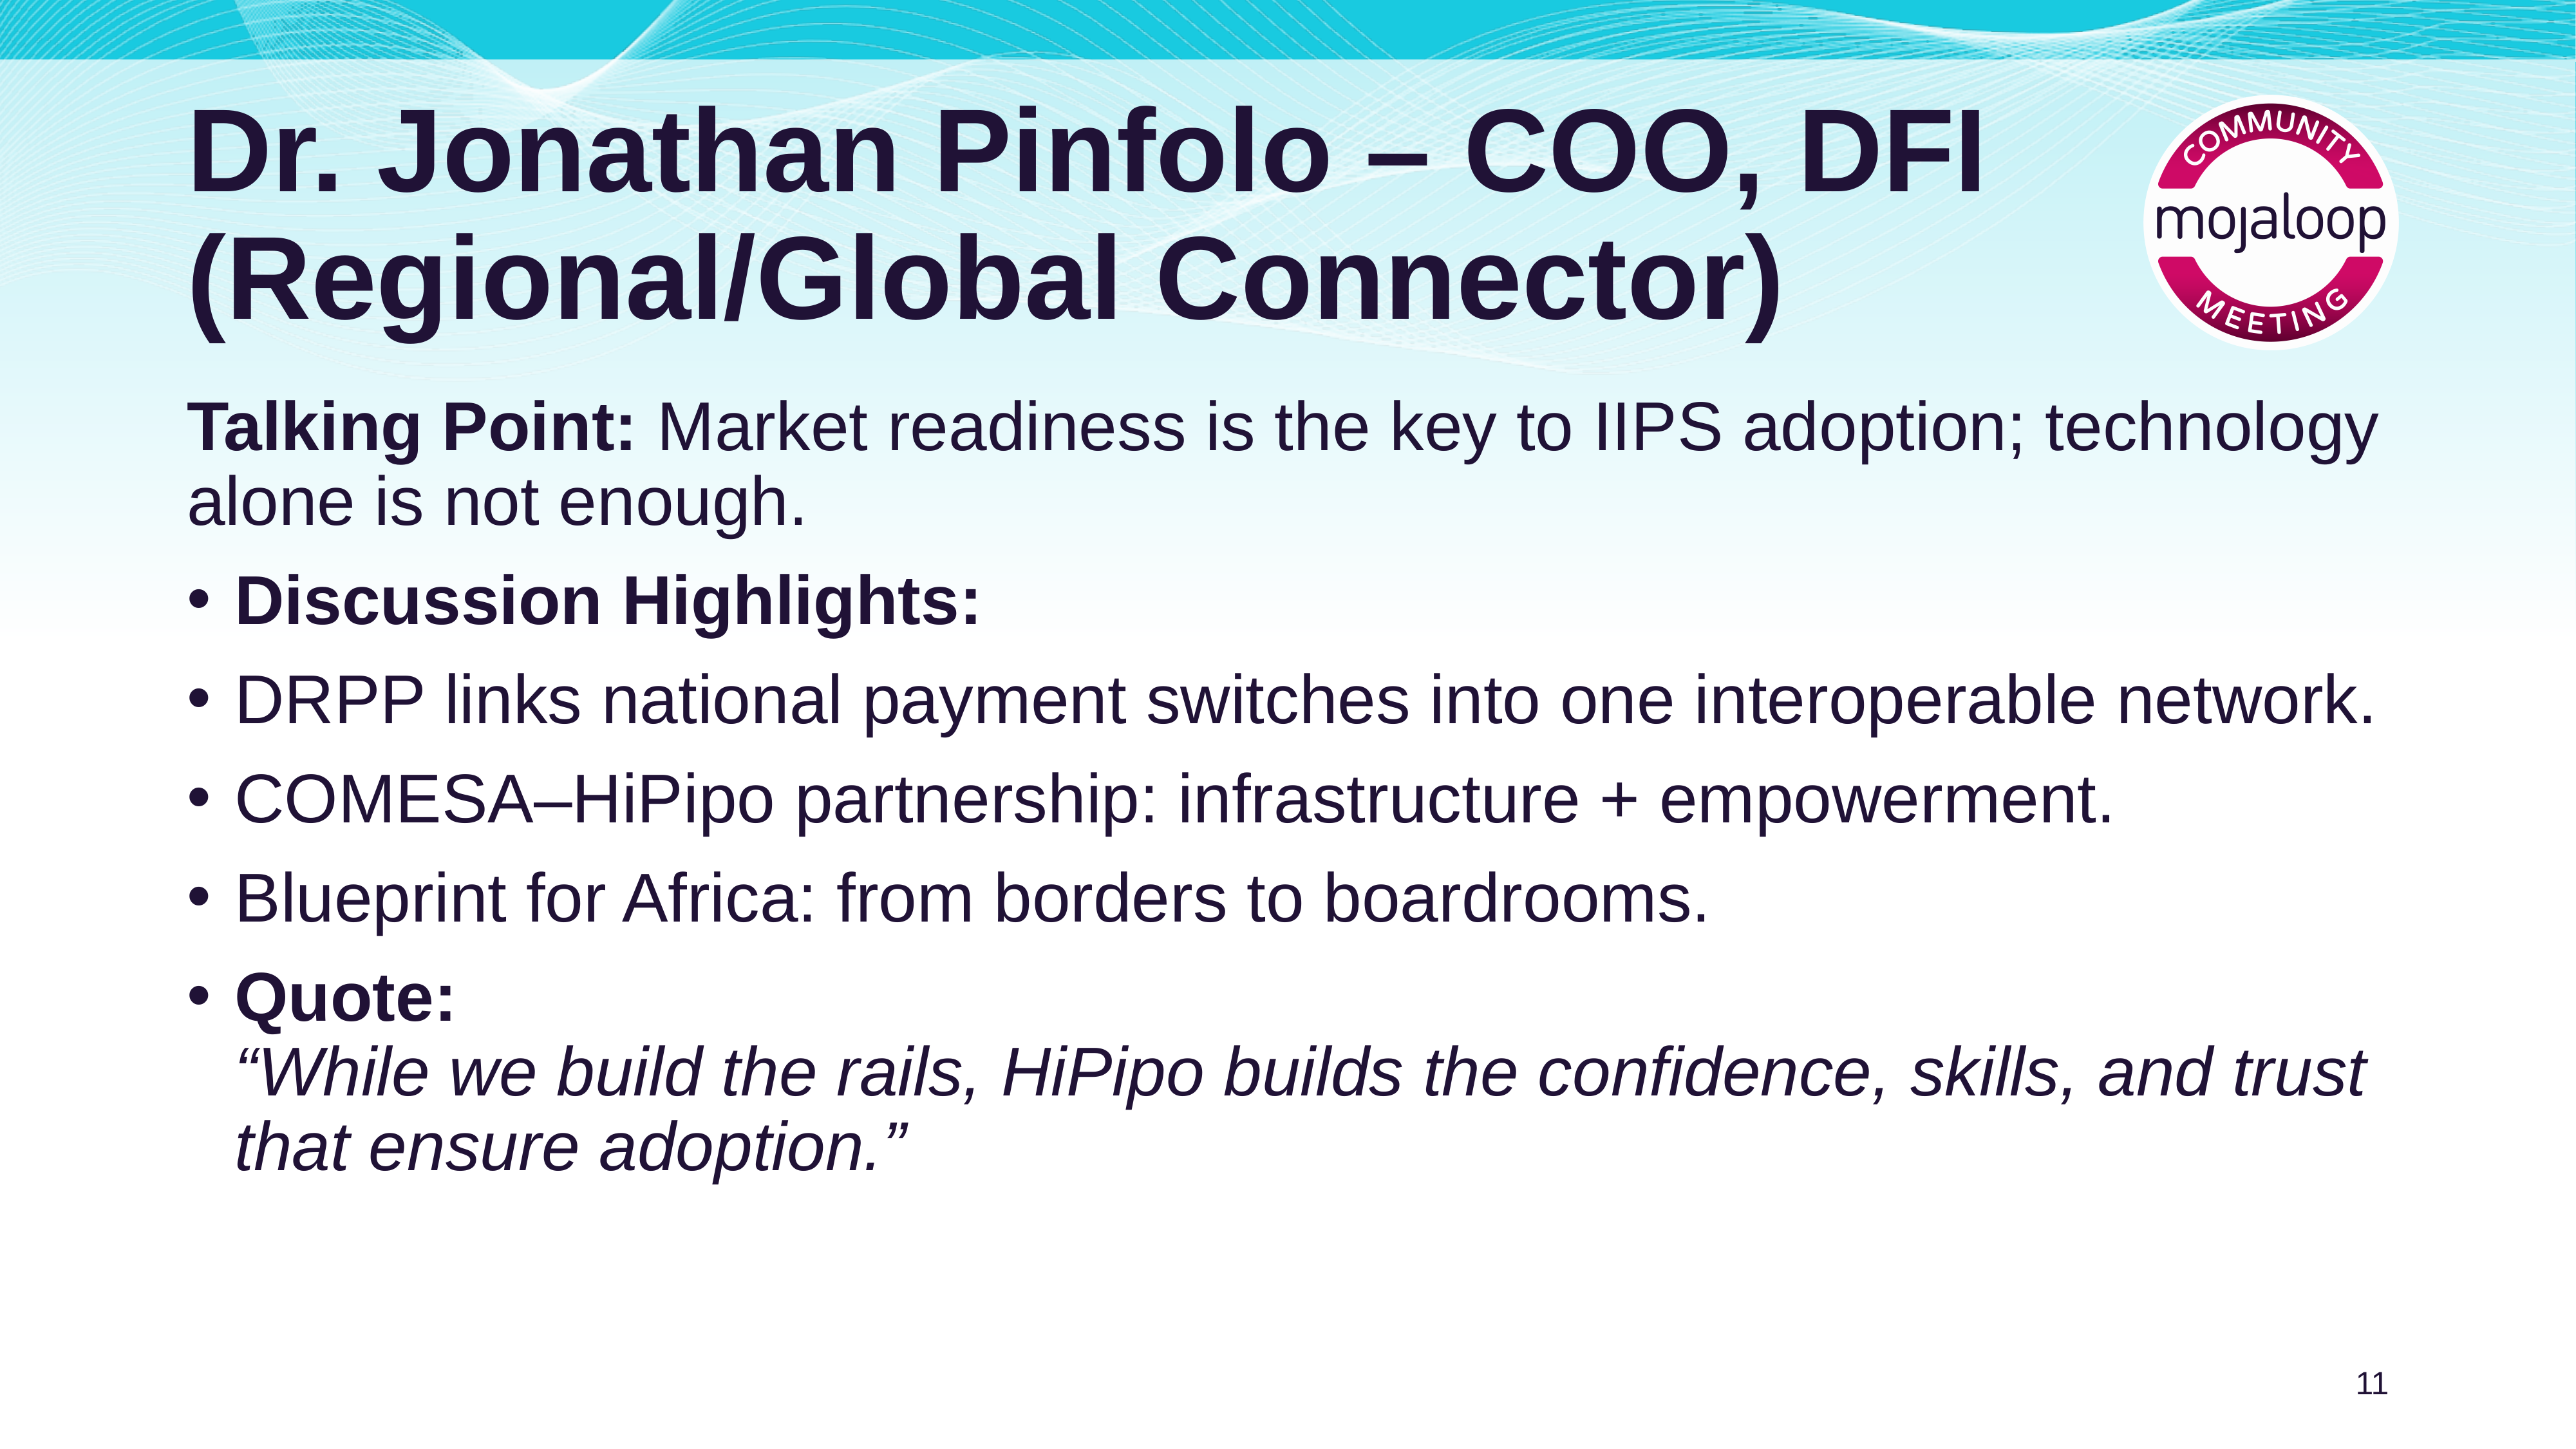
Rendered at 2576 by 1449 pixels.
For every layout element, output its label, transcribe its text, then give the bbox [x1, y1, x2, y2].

list Talking Point: Market readiness is the key to IIPS adoption; technology alone is not enough. Discussion Highlights: DRPP links national payment switches into one interoperable network. COMESA–HiPipo partnership: infrastructure + empowerment. Blueprint for Africa: from borders to boardrooms. Quote: “While we build the rails, HiPipo builds the confidence, skills, and trust that ensure adoption.” [177, 385, 2399, 1264]
picture [2143, 95, 2399, 350]
title Dr. Jonathan Pinfolo – COO, DFI (Regional/Global Connector) [177, 77, 2110, 357]
picture [0, 0, 2576, 59]
slide_number 11 [1819, 1343, 2399, 1421]
